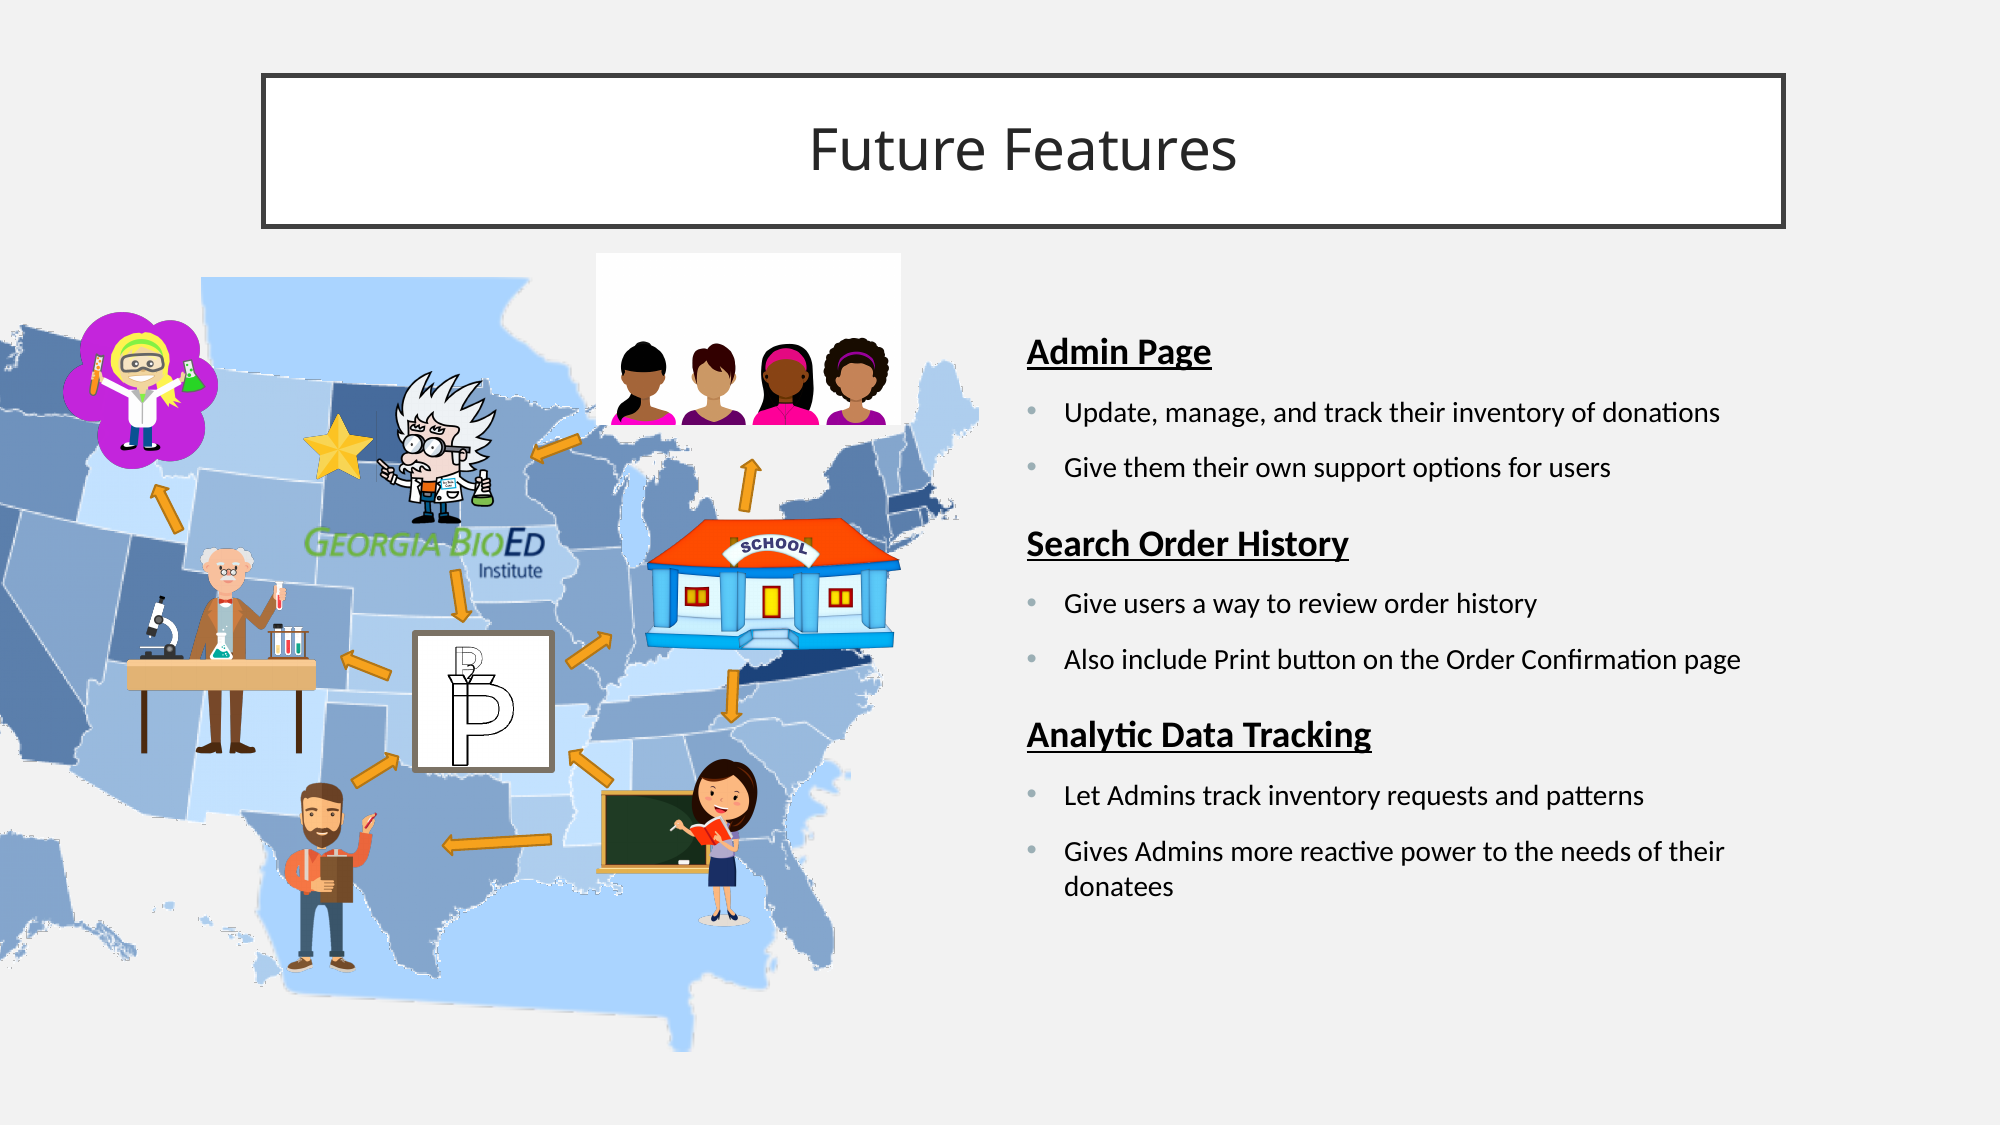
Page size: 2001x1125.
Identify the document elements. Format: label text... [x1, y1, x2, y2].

picture [0, 253, 1041, 1053]
title Future Features [261, 73, 1786, 229]
text_box Admin Page Update, manage, and track their inventory of donations Give them their own support options for users Search Order History Give users a way to review order history Also include Print button on the Order Confirmation page Analytic Data Tracking Let Admins track inventory requests and patterns Gives Admins more reactive power to the needs of their donatees [1045, 312, 1784, 958]
